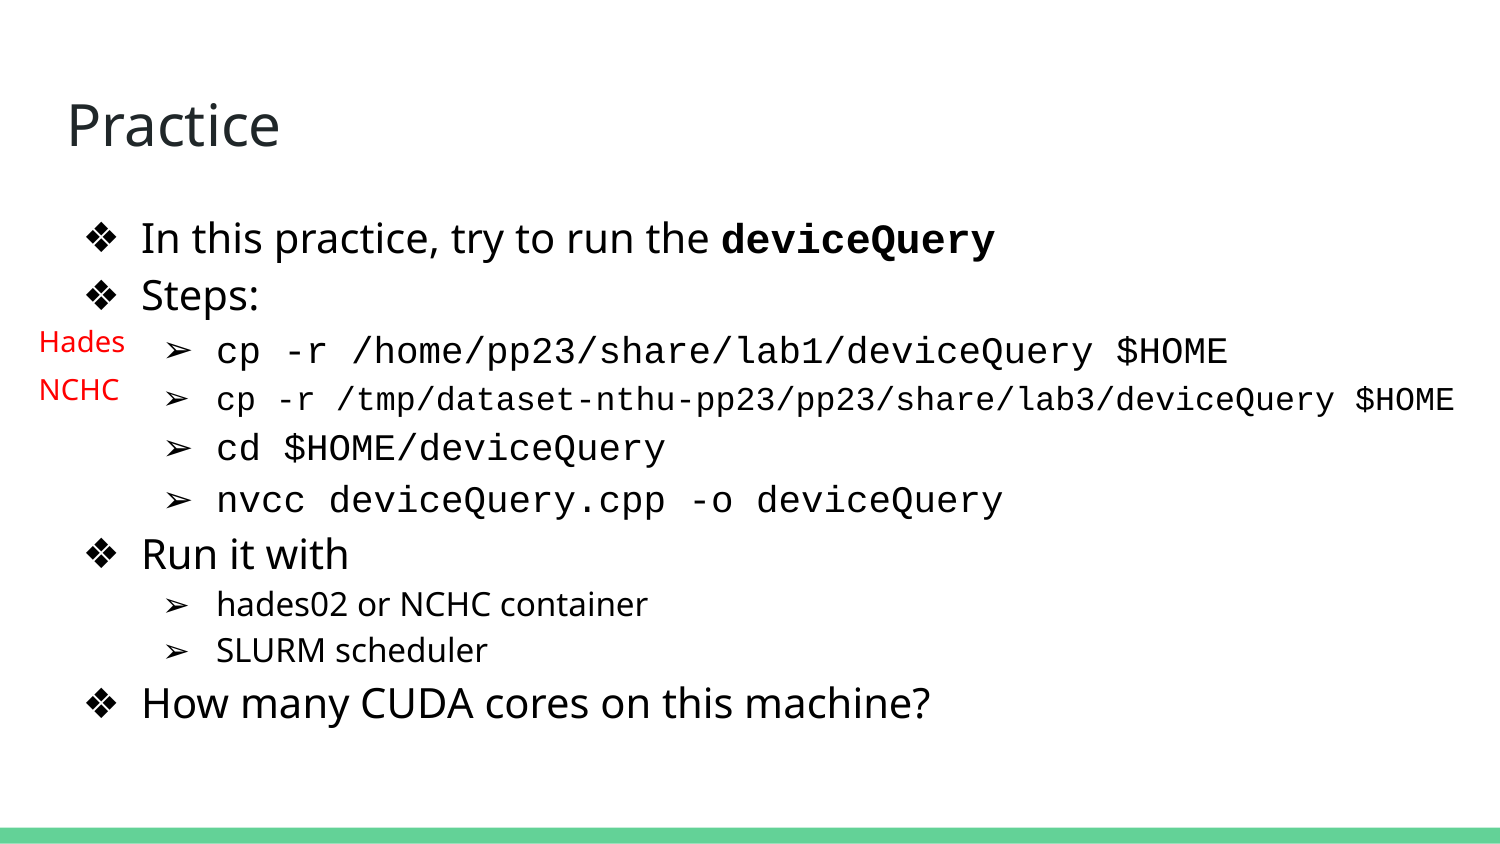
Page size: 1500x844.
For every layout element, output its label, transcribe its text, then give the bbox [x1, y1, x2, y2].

list In this practice, try to run the deviceQuery Steps: cp -r /home/pp23/share/lab1/deviceQuery $HOME cp -r /tmp/dataset-nthu-pp23/pp23/share/lab3/deviceQuery $HOME cd $HOME/deviceQuery nvcc deviceQuery.cpp -o deviceQuery Run it with hades02 or NCHC container SLURM scheduler How many CUDA cores on this machine? [51, 189, 1500, 750]
title Practice [51, 72, 1449, 167]
text_box NCHC [23, 374, 150, 422]
text_box Hades [23, 308, 150, 374]
